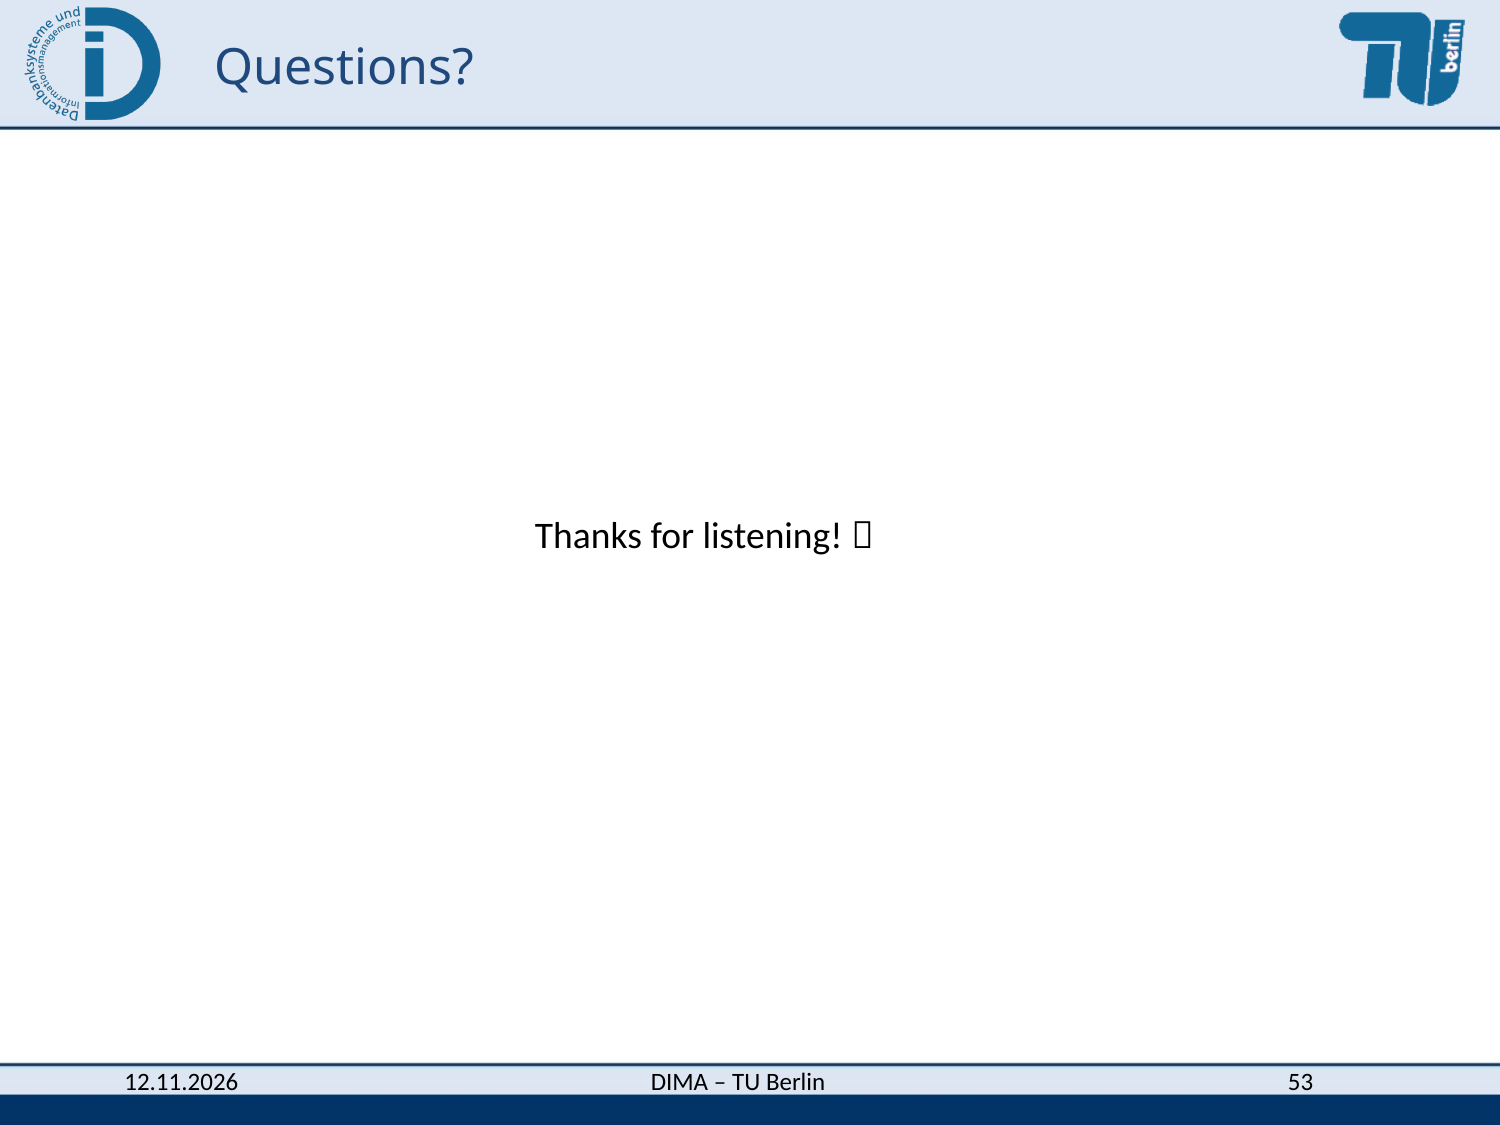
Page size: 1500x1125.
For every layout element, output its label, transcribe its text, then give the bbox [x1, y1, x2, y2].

title Questions? [199, 11, 1325, 118]
picture [0, 0, 1500, 1125]
text_box Thanks for listening!  [520, 503, 889, 564]
